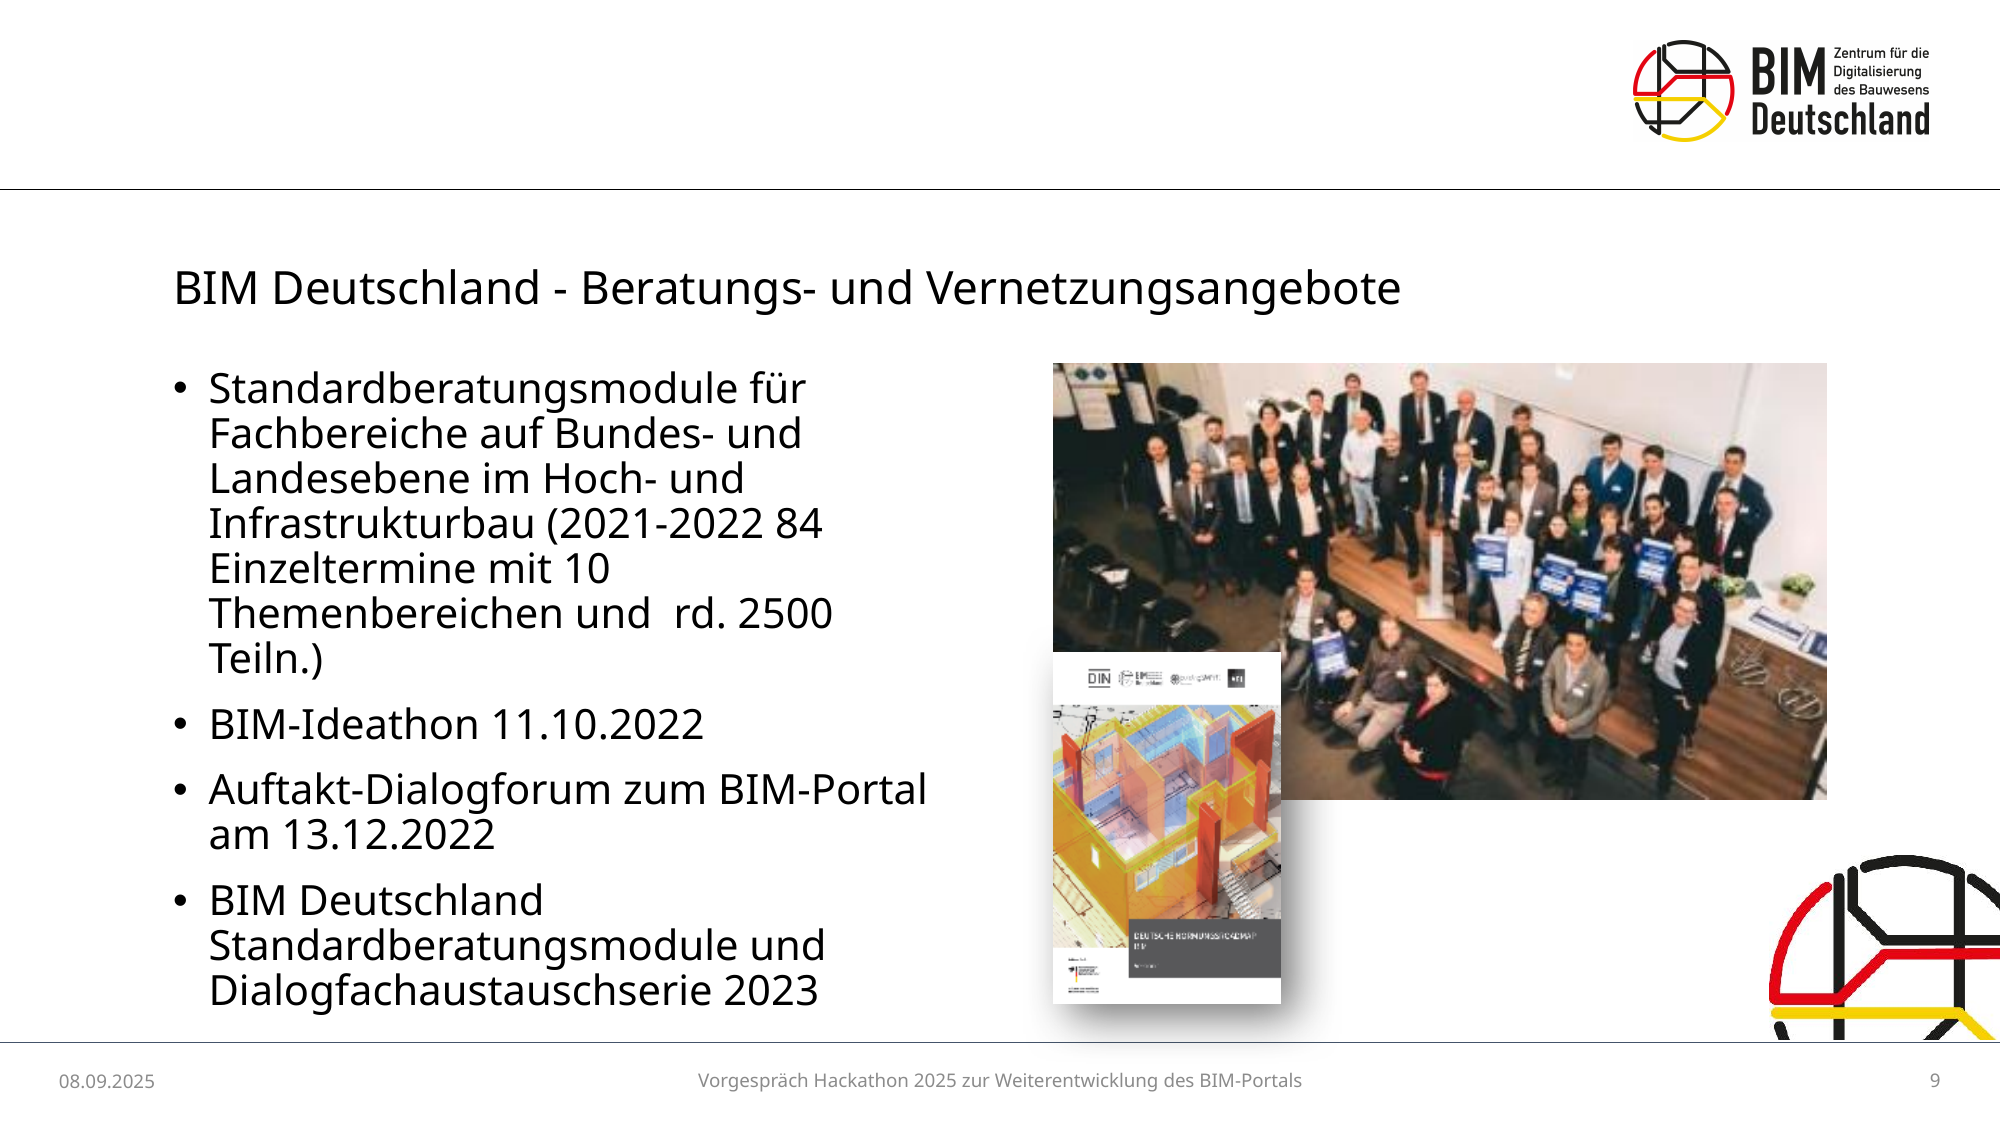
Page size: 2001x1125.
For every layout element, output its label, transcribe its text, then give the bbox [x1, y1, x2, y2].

list Standardberatungsmodule für Fachbereiche auf Bundes- und Landesebene im Hoch- und Infrastrukturbau (2021-2022 84 Einzeltermine mit 10 Themenbereichen und rd. 2500 Teiln.) BIM-Ideathon 11.10.2022 Auftakt-Dialogforum zum BIM-Portal am 13.12.2022 BIM Deutschland Standardberatungsmodule und Dialogfachaustauschserie 2023 [173, 367, 947, 1018]
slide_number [59, 1062, 295, 1100]
picture [1053, 363, 2000, 1040]
slide_number 9 [1704, 1062, 1941, 1100]
title BIM Deutschland - Beratungs- und Vernetzungsangebote [173, 265, 1827, 368]
picture [1633, 40, 1929, 142]
footer Vorgespräch Hackathon 2025 zur Weiterentwicklung des BIM-Portals [295, 1062, 1704, 1100]
